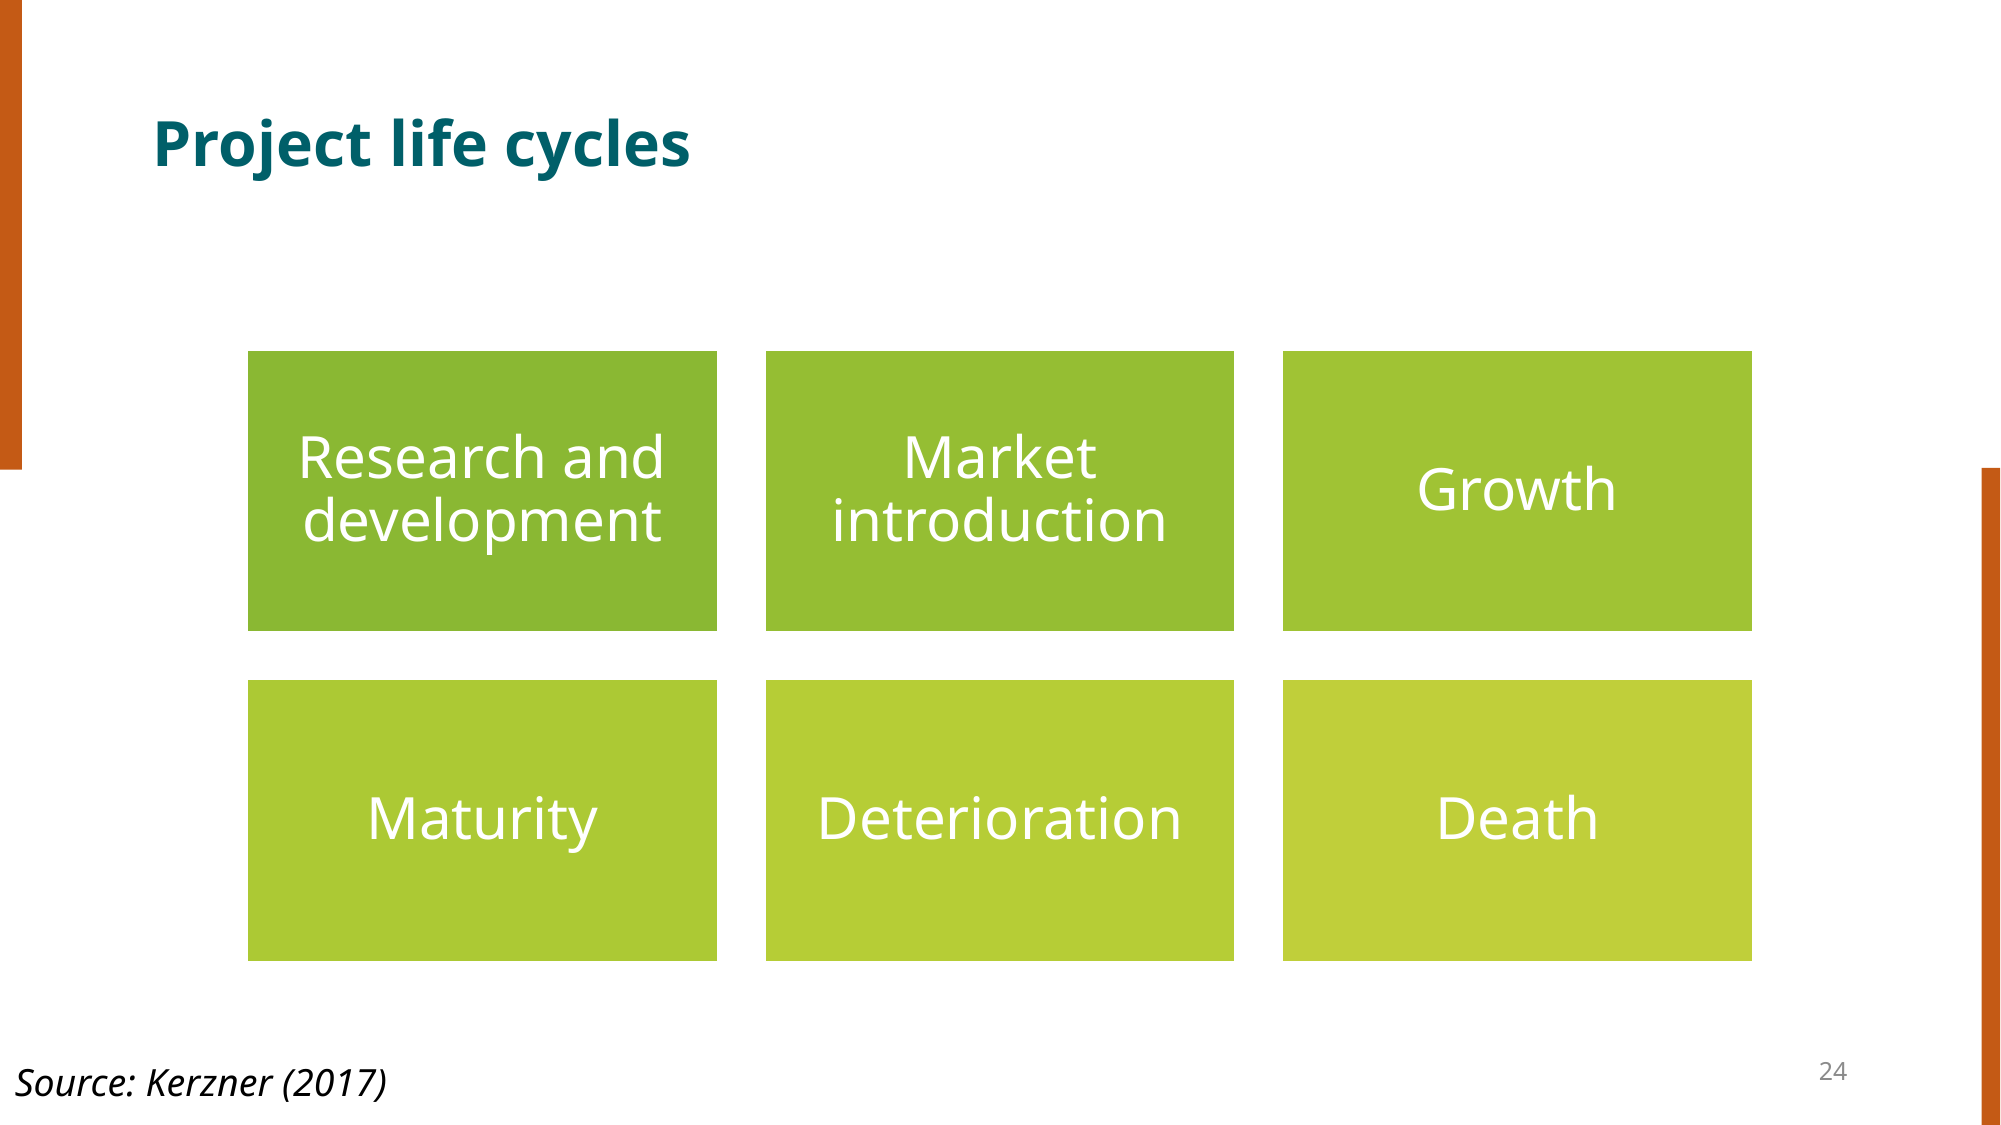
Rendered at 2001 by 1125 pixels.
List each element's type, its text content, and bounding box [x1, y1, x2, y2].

text_box Source: Kerzner (2017) [0, 1051, 572, 1112]
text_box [112, 349, 1888, 963]
title Project life cycles [137, 59, 1863, 233]
slide_number 24 [1412, 1042, 1863, 1103]
